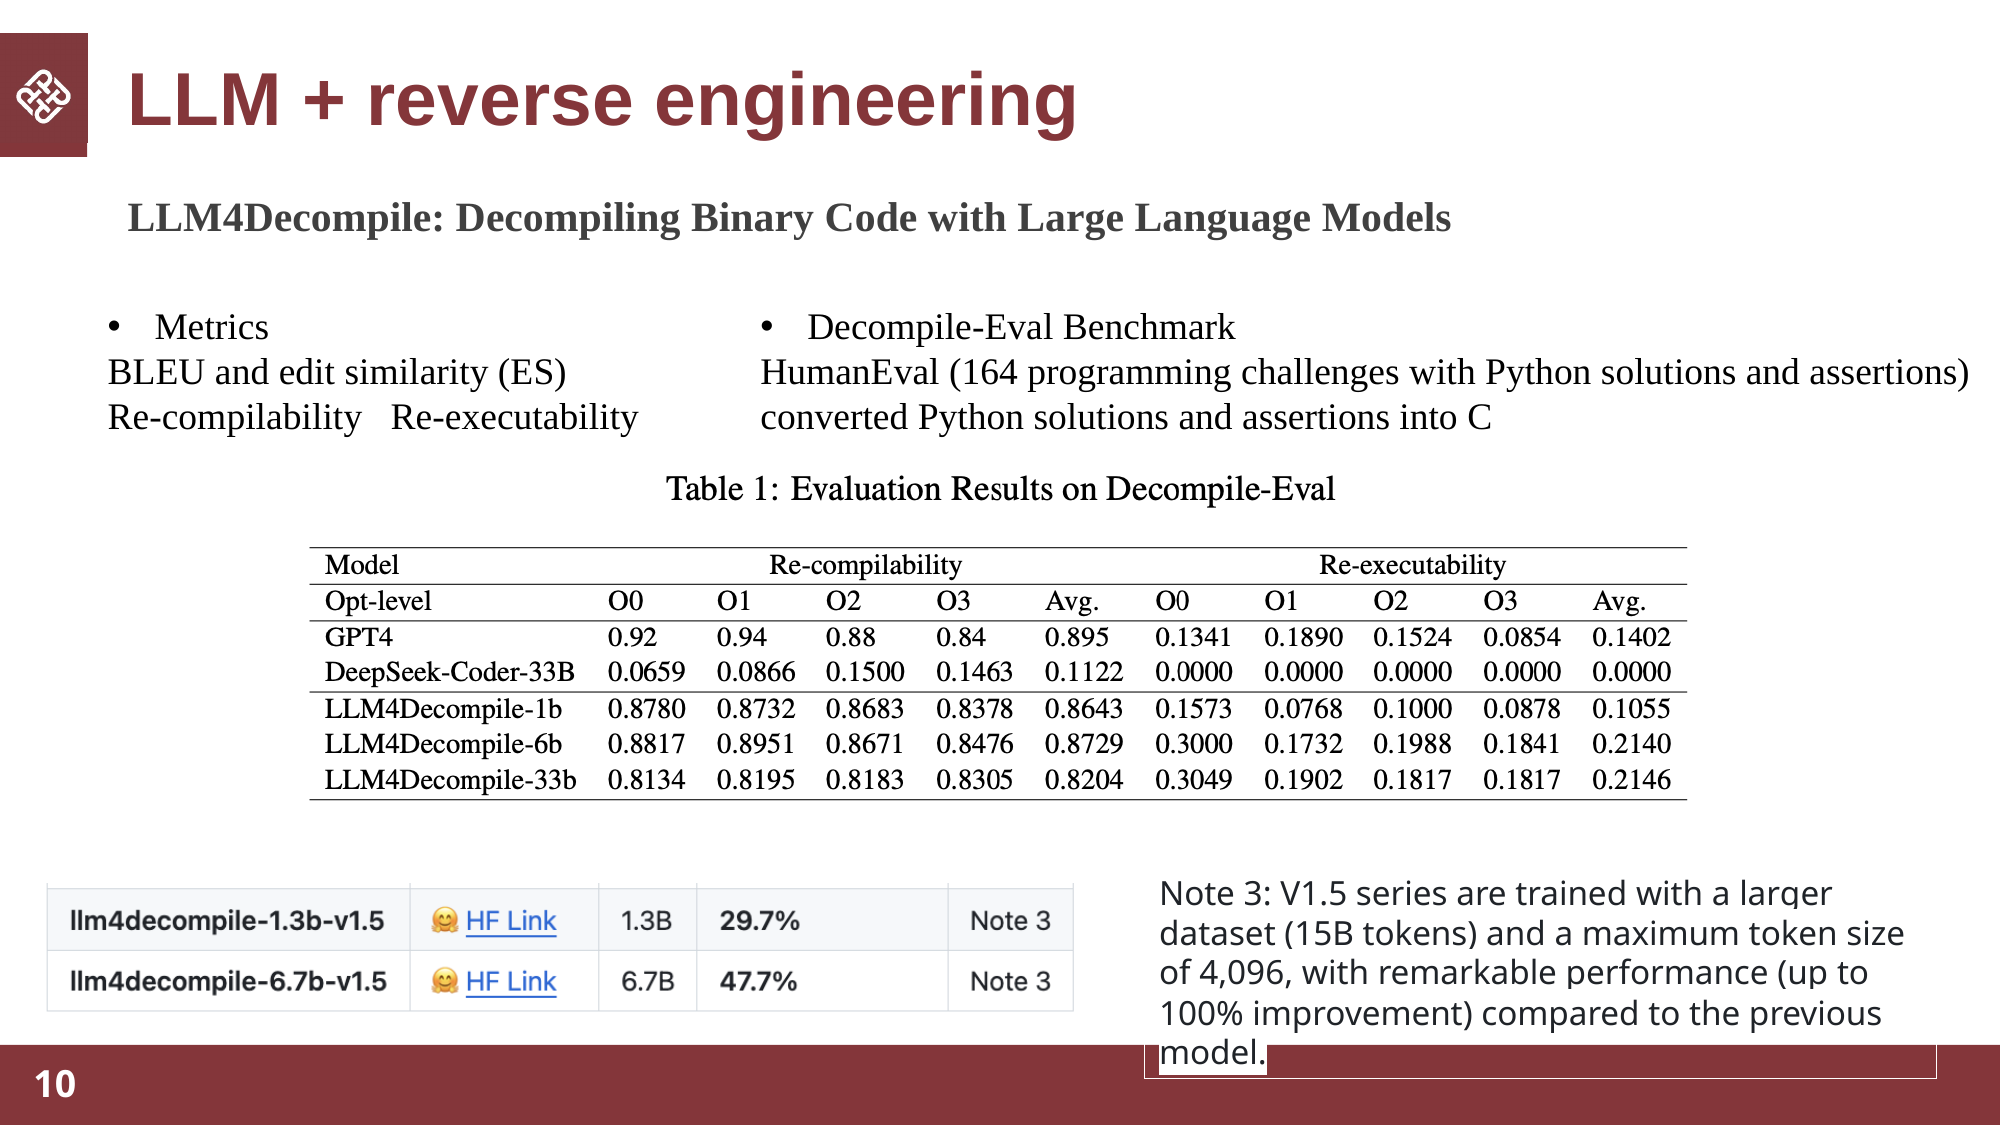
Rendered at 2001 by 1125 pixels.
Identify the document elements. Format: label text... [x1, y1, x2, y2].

title LLM + reverse engineering [112, 33, 1888, 157]
picture [30, 882, 1079, 1023]
text_box Decompile-Eval Benchmark HumanEval (164 programming challenges with Python solutions and assertions) converted Python solutions and assertions into C [745, 295, 2000, 445]
list LLM4Decompile: Decompiling Binary Code with Large Language Models [112, 172, 1888, 295]
picture [287, 460, 1713, 827]
text_box Note 3: V1.5 series are trained with a larger dataset (15B tokens) and a maximum token size of 4,096, with remarkable performance (up to 100% improvement) compared to the previous model. [1144, 864, 1937, 1079]
text_box Metrics BLEU and edit similarity (ES) Re-compilability Re-executability [92, 295, 745, 445]
picture [0, 33, 88, 143]
